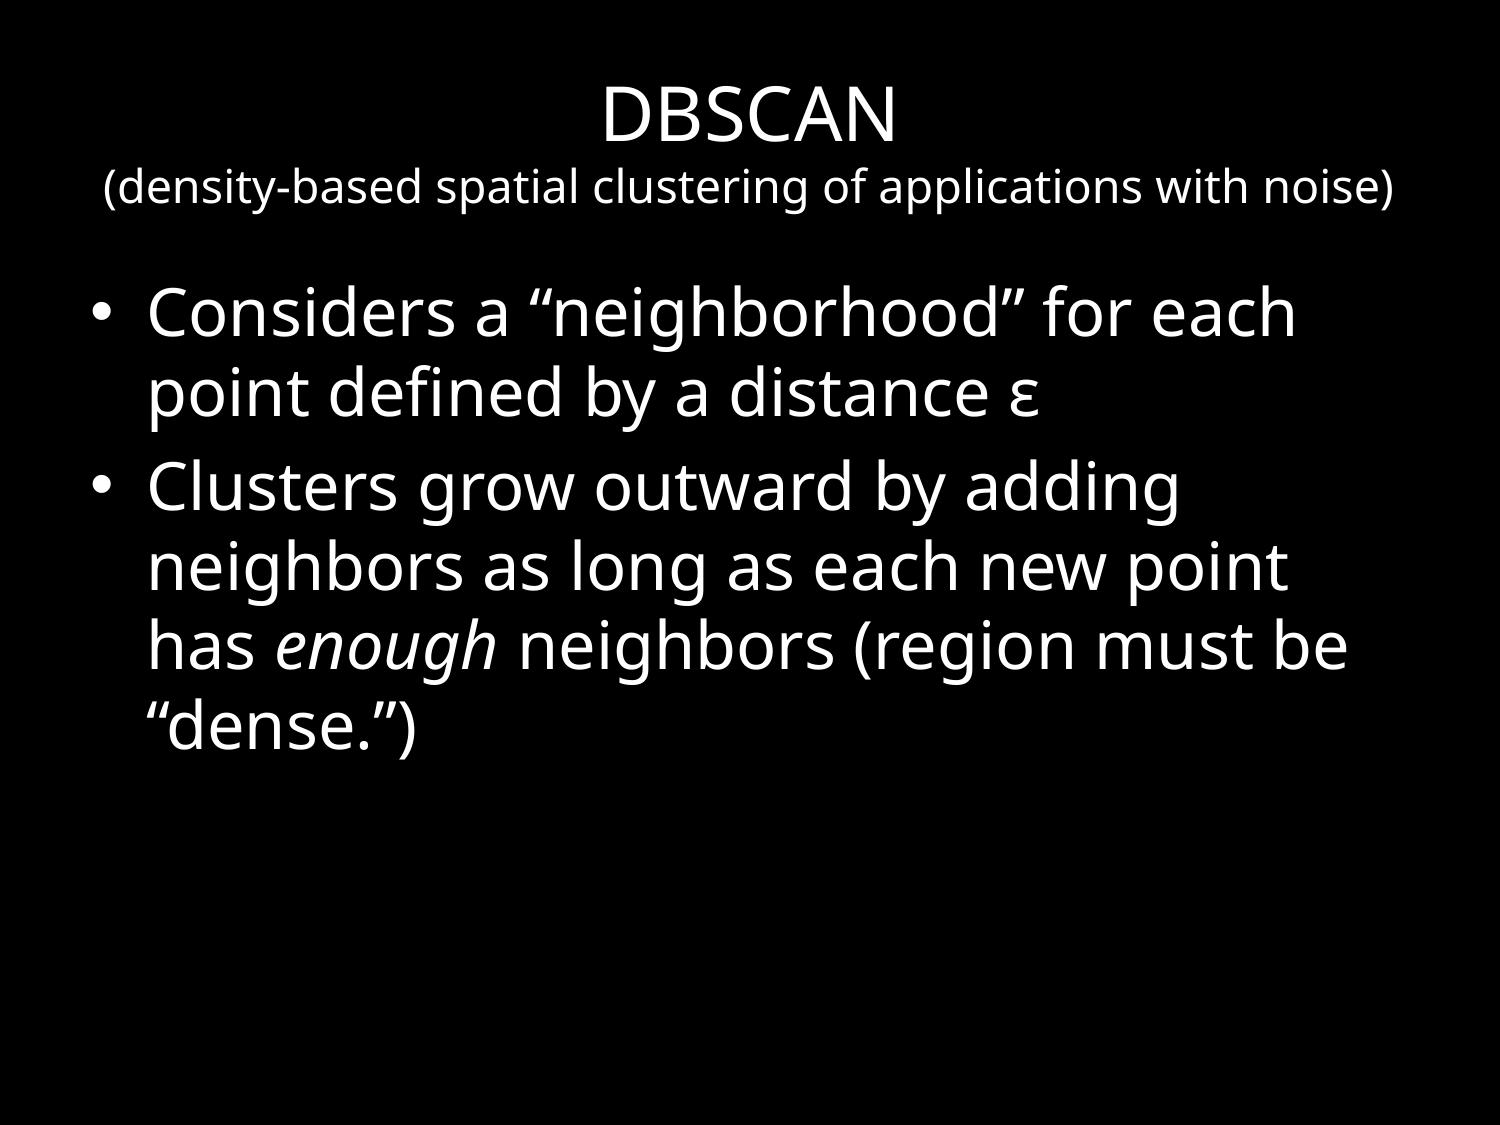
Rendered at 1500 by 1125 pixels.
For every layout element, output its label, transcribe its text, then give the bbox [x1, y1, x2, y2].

list Considers a “neighborhood” for each point defined by a distance ε Clusters grow outward by adding neighbors as long as each new point has enough neighbors (region must be “dense.”) [75, 262, 1425, 1005]
title DBSCAN (density-based spatial clustering of applications with noise) [75, 45, 1425, 233]
